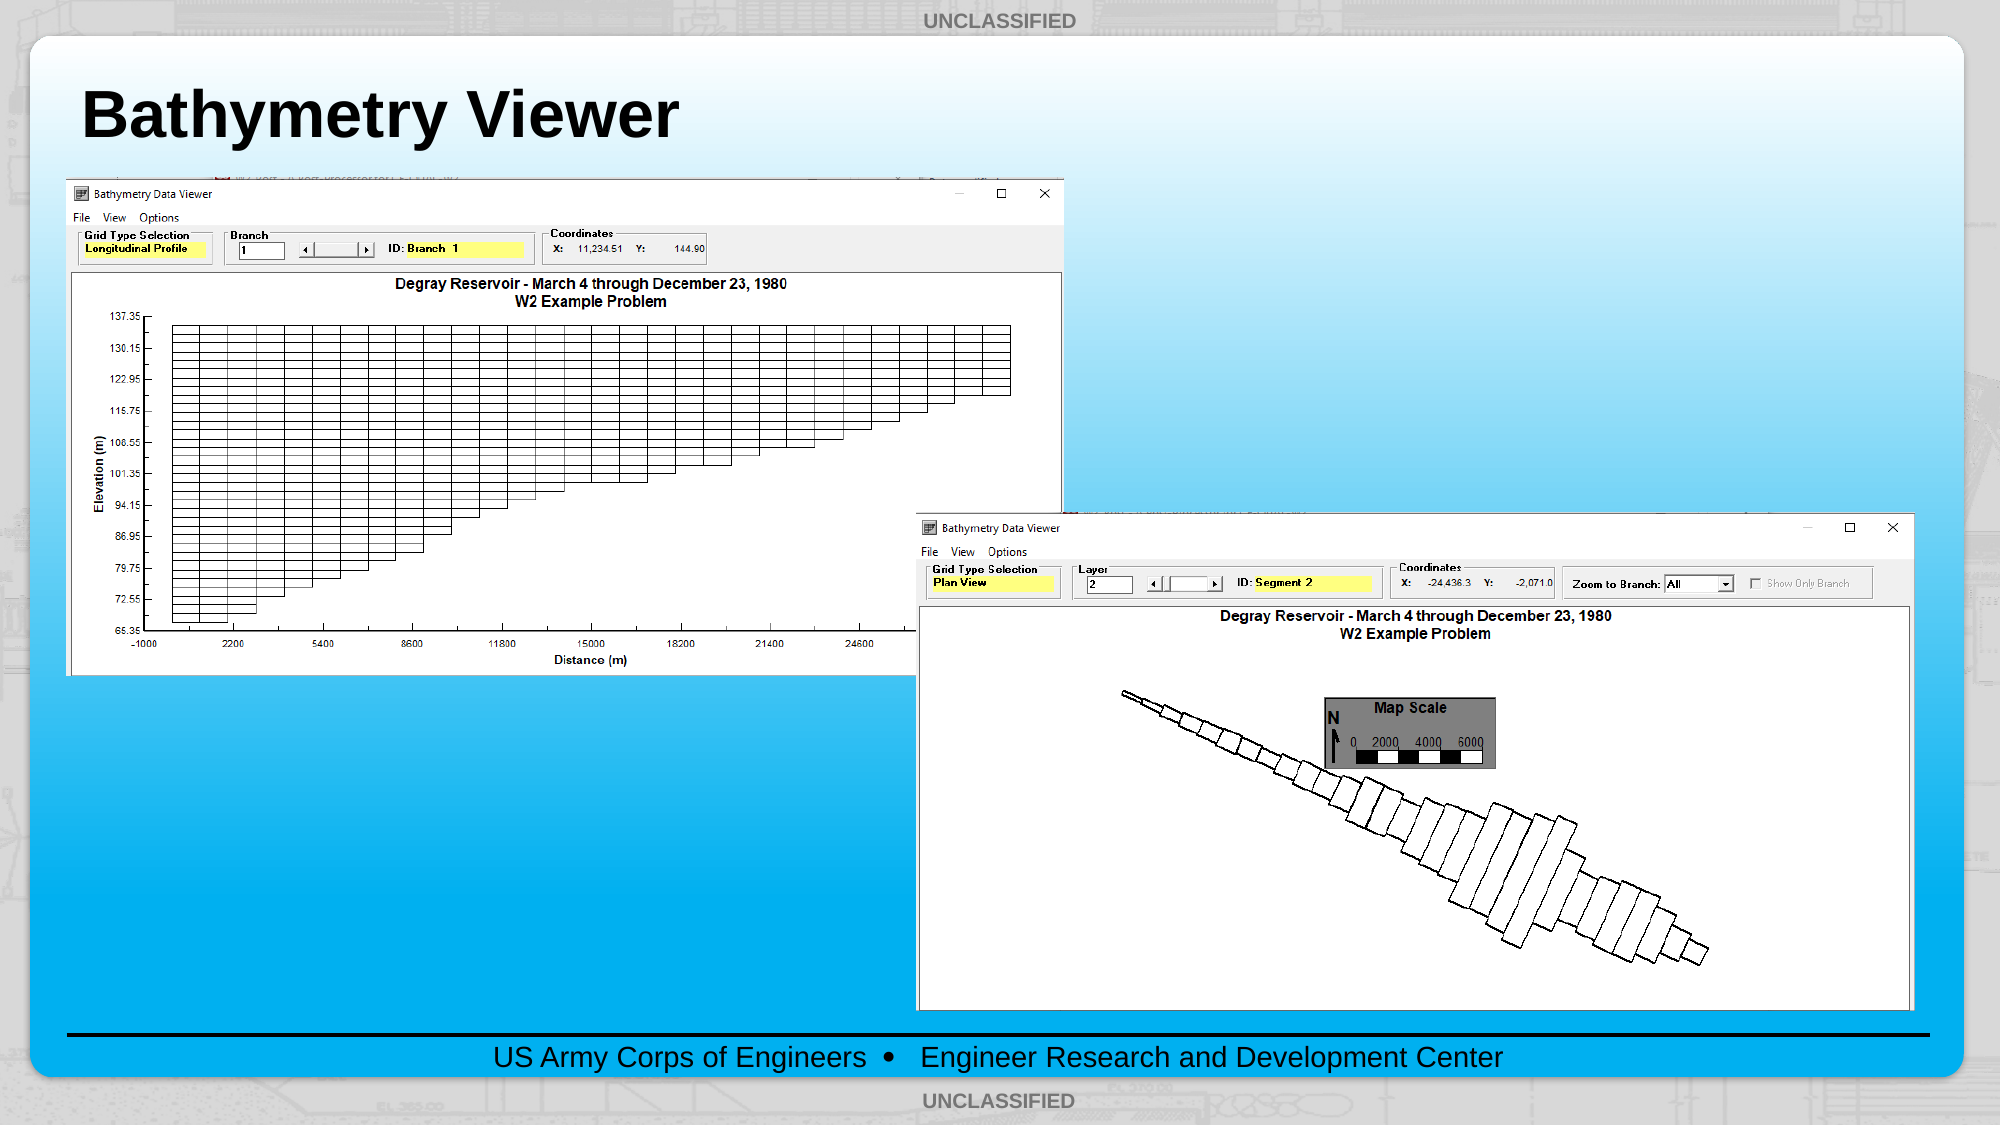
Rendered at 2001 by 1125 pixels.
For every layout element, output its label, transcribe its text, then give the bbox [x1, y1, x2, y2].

picture [0, 0, 2000, 1125]
title Bathymetry Viewer [66, 44, 1901, 178]
